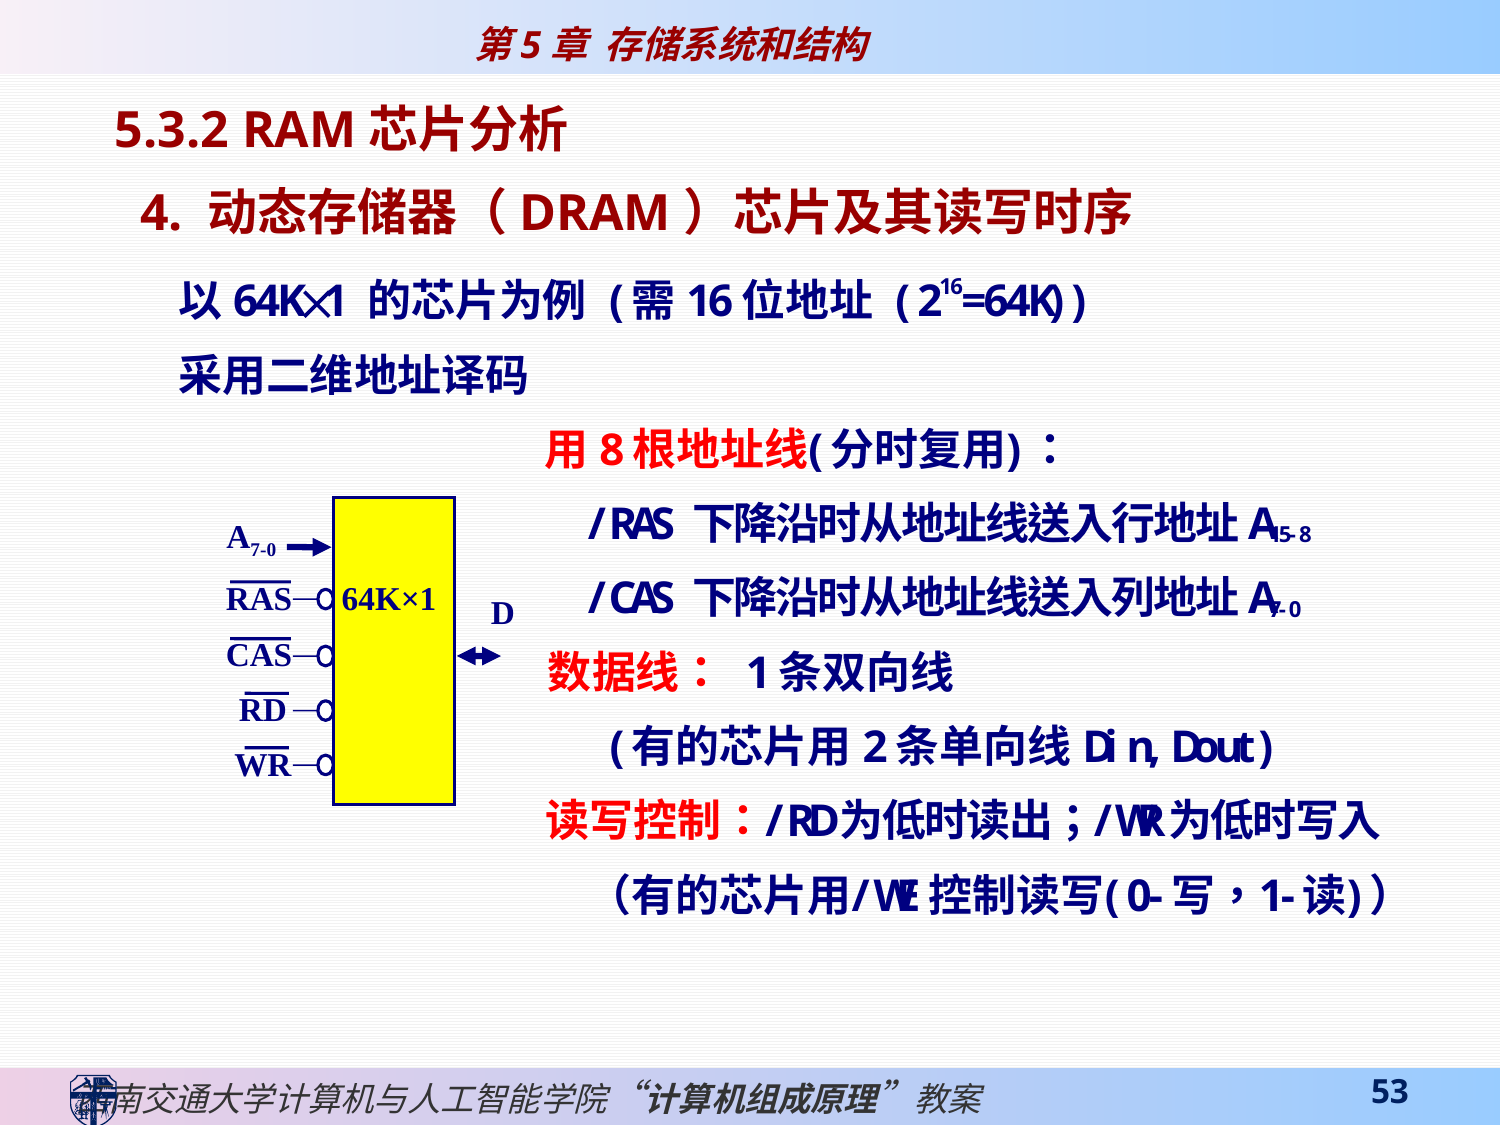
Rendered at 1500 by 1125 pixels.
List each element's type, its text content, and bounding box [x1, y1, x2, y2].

table_header 地址范围（空间） [1226, 0, 1230, 73]
text_box 5.3.2 RAM芯片分析 [100, 90, 827, 158]
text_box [41, 272, 1427, 1095]
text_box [188, 497, 556, 835]
text_box 4. 动态存储器（DRAM）芯片及其读写时序 [112, 172, 1176, 248]
